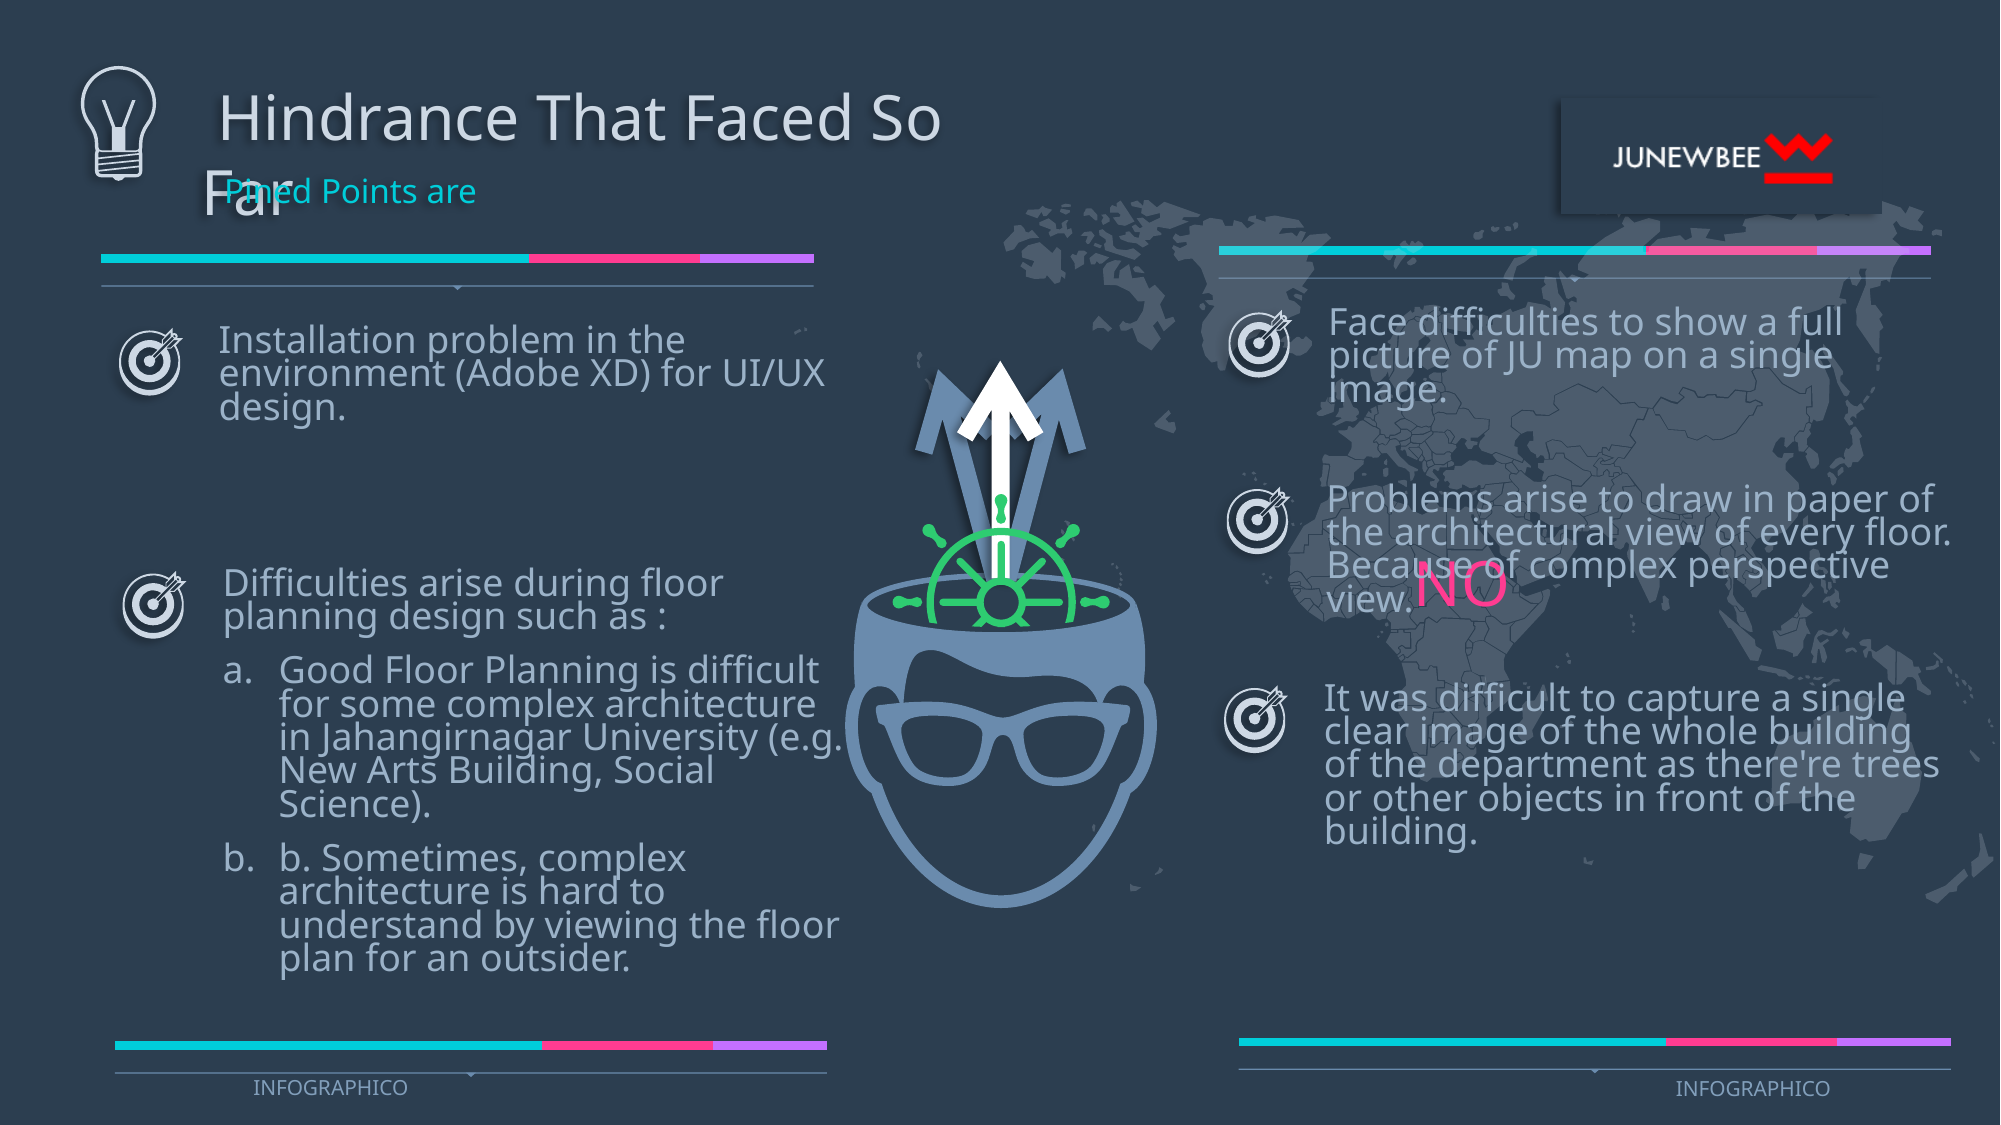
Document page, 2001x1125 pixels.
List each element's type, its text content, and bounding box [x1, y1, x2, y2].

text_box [119, 320, 860, 454]
picture [153, 96, 389, 168]
chart [101, 74, 814, 397]
chart [1238, 857, 1952, 1125]
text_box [892, 493, 1110, 628]
chart [1218, 66, 1932, 180]
title Hindrance That Faced So Far [814, 78, 957, 160]
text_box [1226, 478, 1968, 613]
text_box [122, 563, 864, 697]
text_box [844, 572, 1159, 909]
picture [1531, 98, 1882, 214]
text_box [80, 65, 142, 178]
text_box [1224, 677, 1965, 812]
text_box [1228, 302, 1970, 436]
chart [114, 861, 828, 1125]
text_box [794, 180, 1996, 904]
